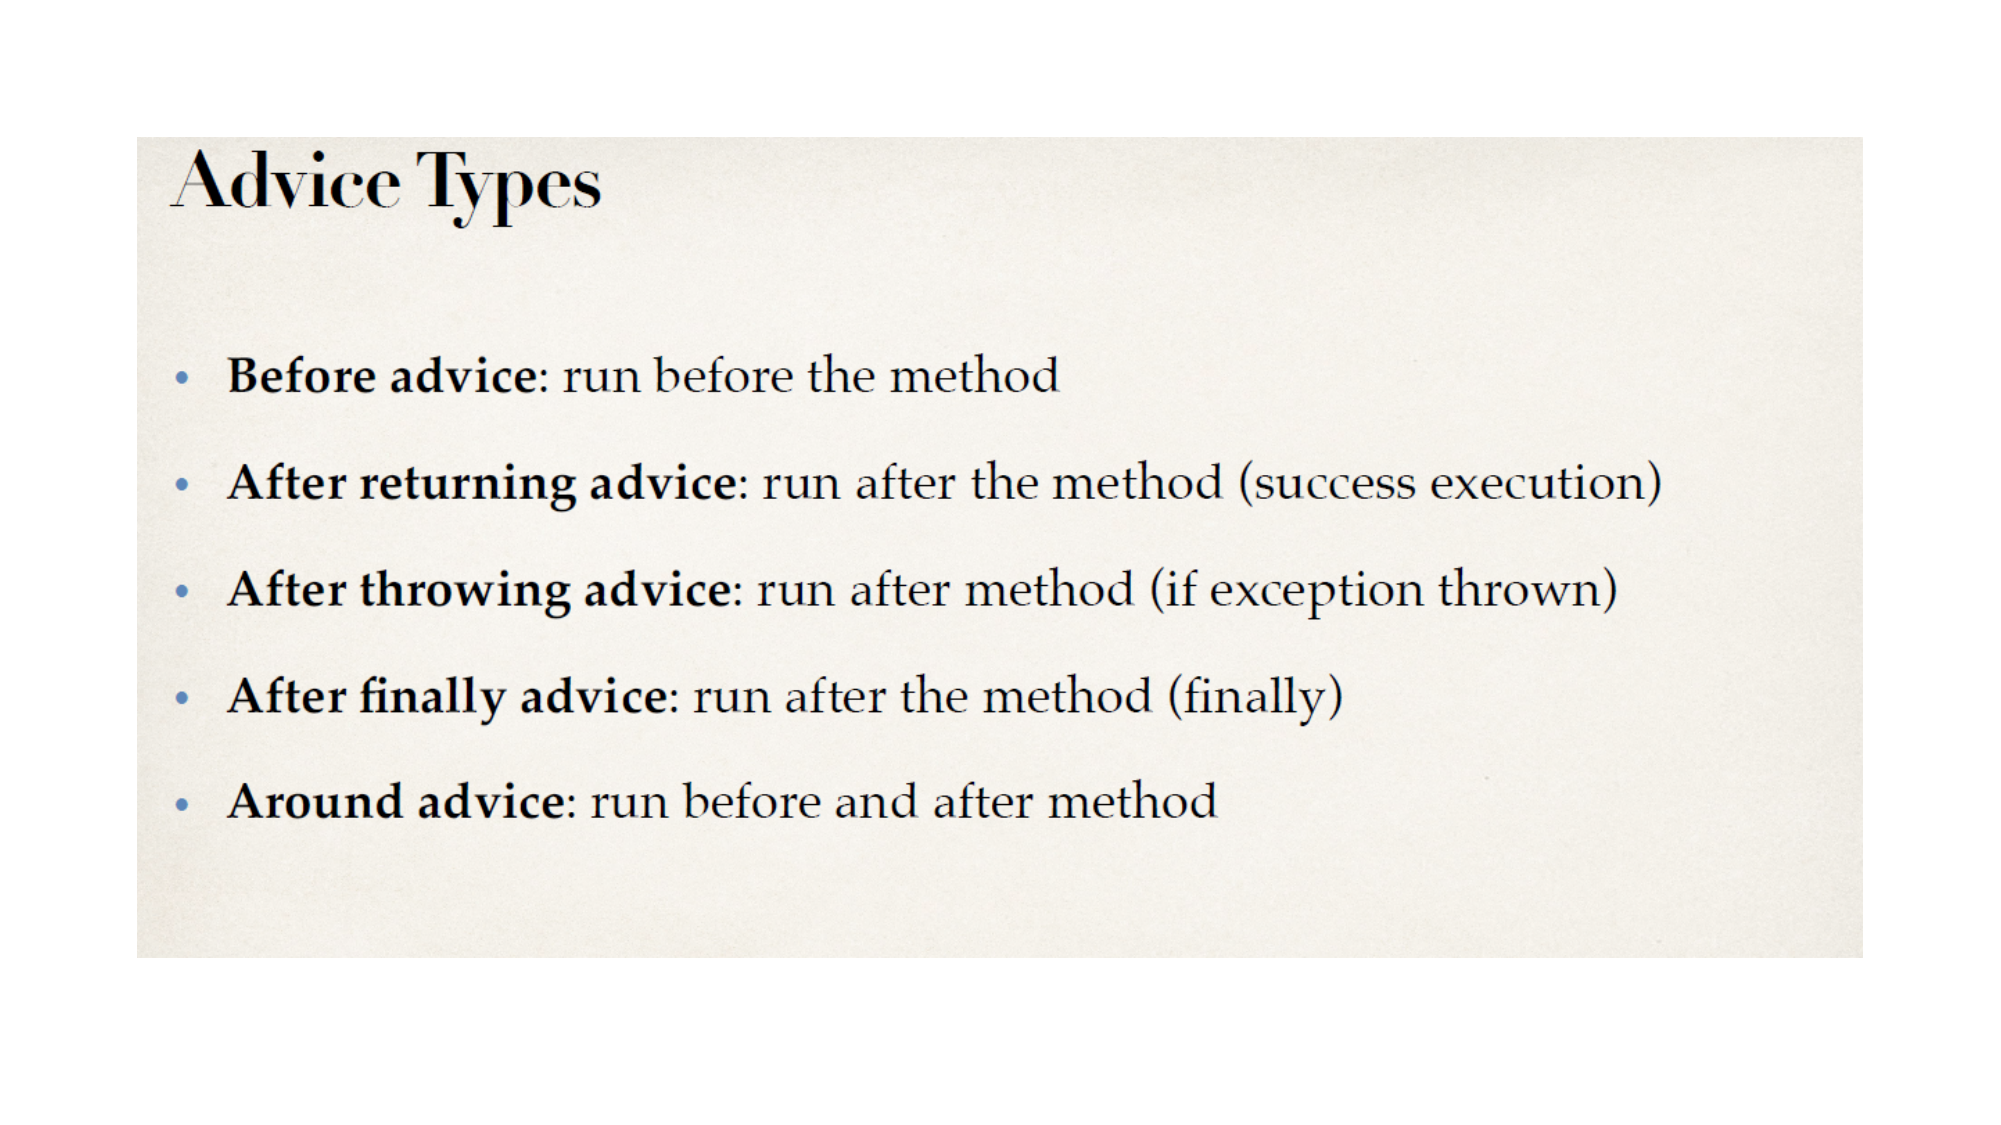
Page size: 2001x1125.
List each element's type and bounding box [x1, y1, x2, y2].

list [137, 137, 1863, 958]
